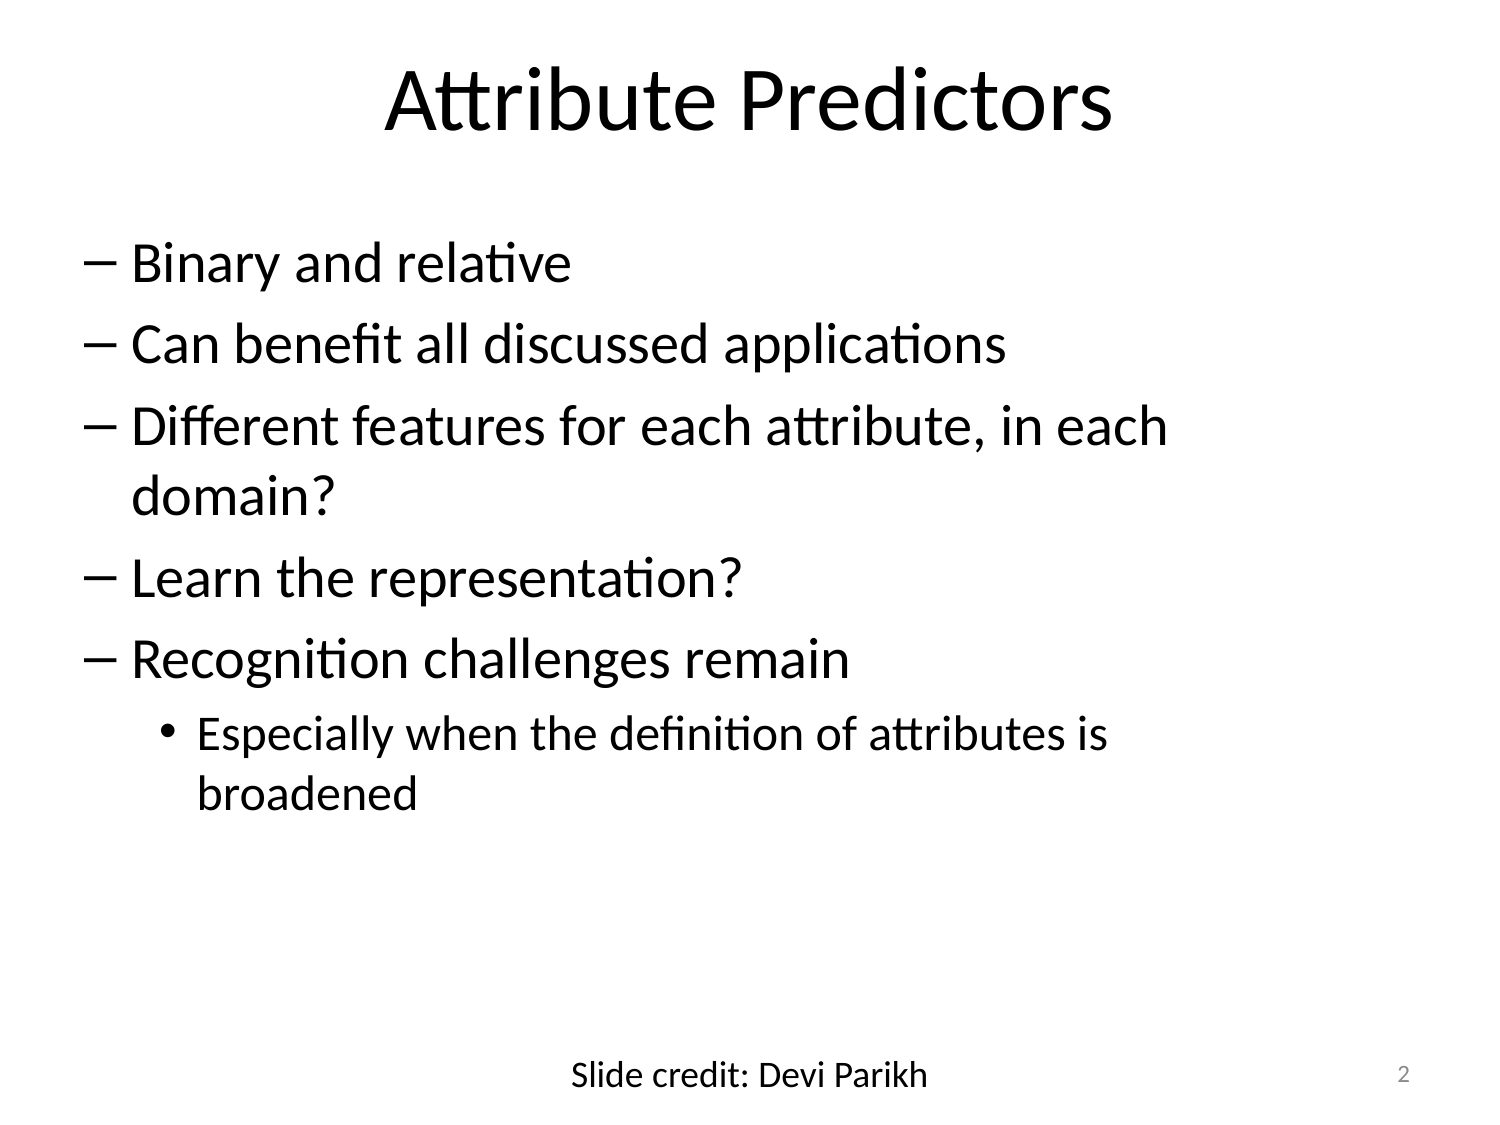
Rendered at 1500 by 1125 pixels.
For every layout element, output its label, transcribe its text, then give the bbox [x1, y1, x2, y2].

list Binary and relative Can benefit all discussed applications Different features for each attribute, in each domain? Learn the representation? Recognition challenges remain Especially when the definition of attributes is broadened [0, 216, 1345, 1005]
text_box Slide credit: Devi Parikh [0, 1042, 1500, 1103]
title Attribute Predictors [75, 0, 1425, 188]
